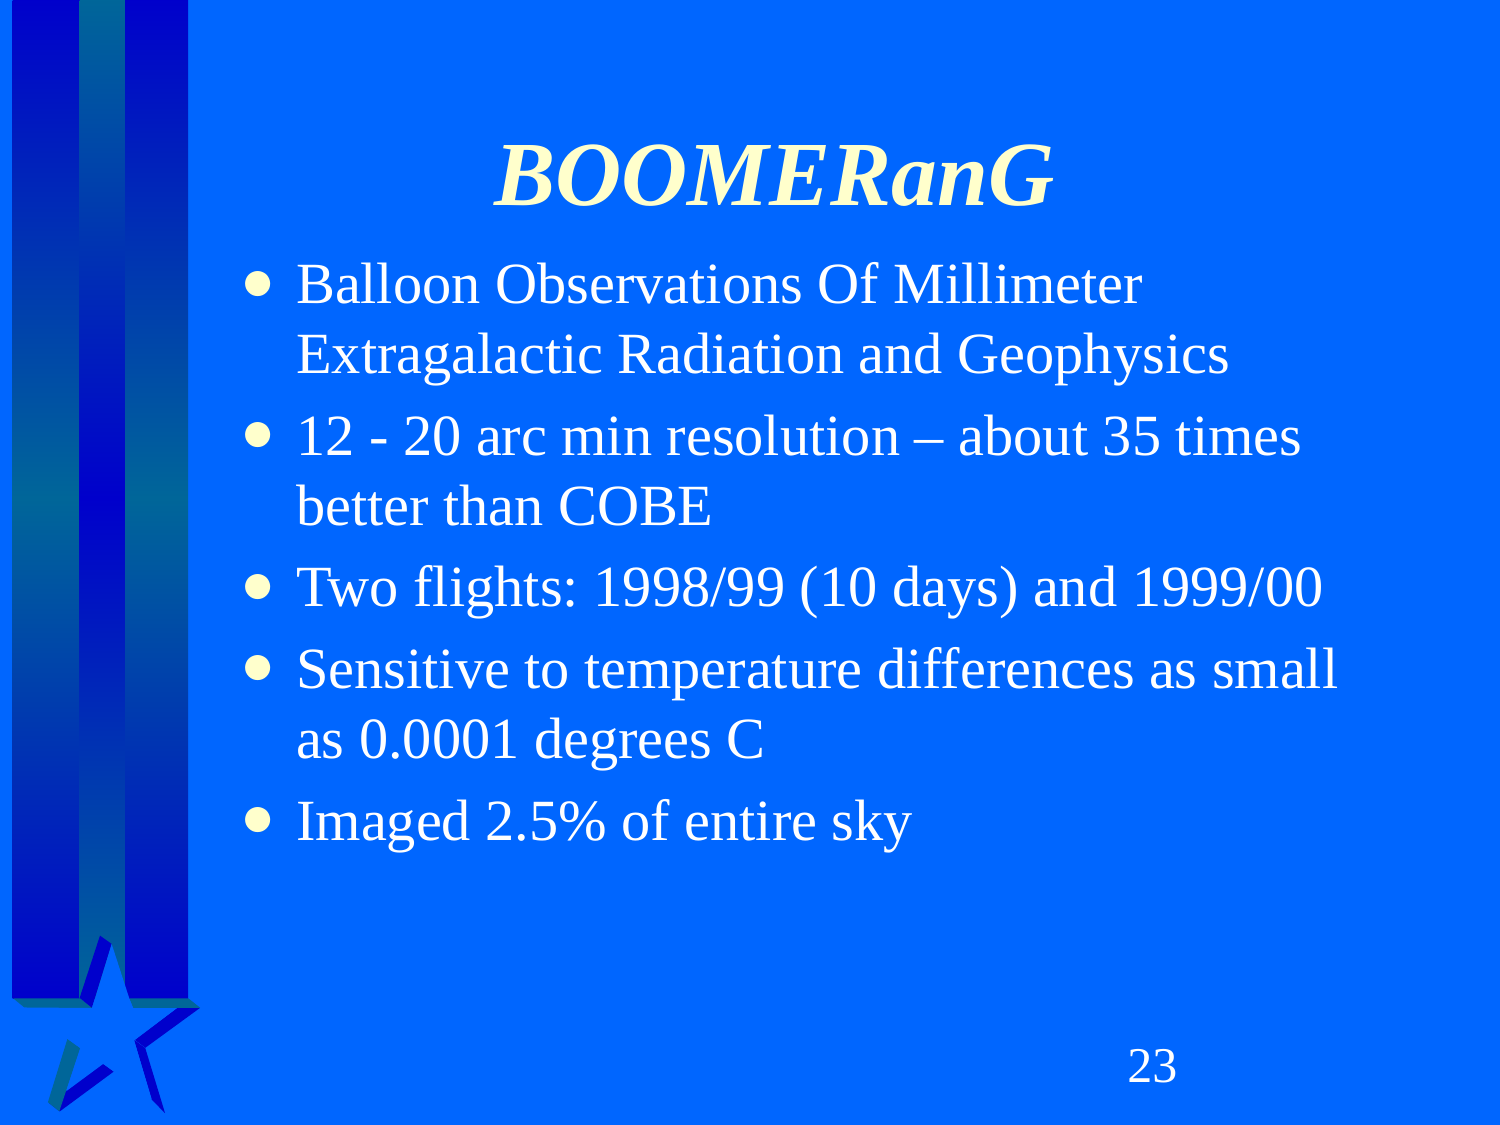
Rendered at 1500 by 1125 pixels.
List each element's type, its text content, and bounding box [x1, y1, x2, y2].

list Balloon Observations Of Millimeter Extragalactic Radiation and Geophysics 12 - 20 arc min resolution – about 35 times better than COBE Two flights: 1998/99 (10 days) and 1999/00 Sensitive to temperature differences as small as 0.0001 degrees C Imaged 2.5% of entire sky [225, 237, 1388, 963]
slide_number ‹#› [1112, 1025, 1425, 1100]
title BOOMERanG [137, 75, 1413, 263]
